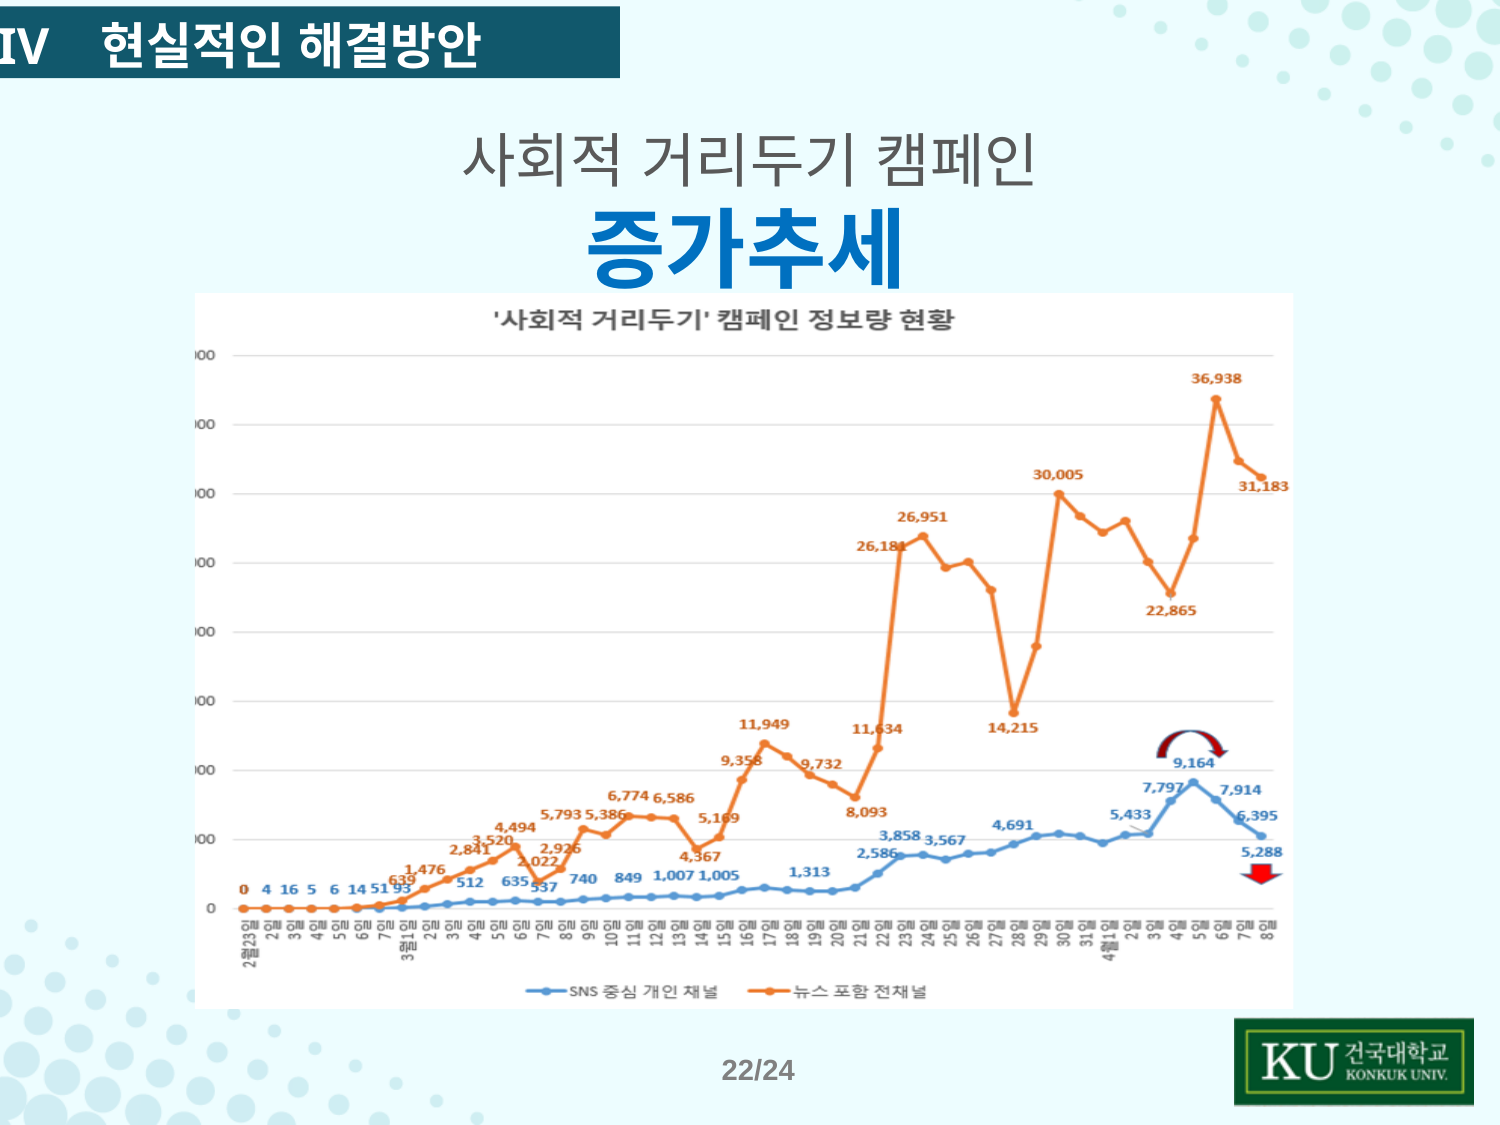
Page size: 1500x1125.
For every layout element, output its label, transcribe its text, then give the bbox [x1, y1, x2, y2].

title 사회적 거리두기 캠페인 증가추세 [359, 115, 1158, 291]
picture [0, 0, 1500, 1125]
text_box [0, 4, 622, 80]
text_box IV 현실적인 해결방안 [0, 6, 498, 82]
text_box 22/24 [706, 1043, 810, 1094]
